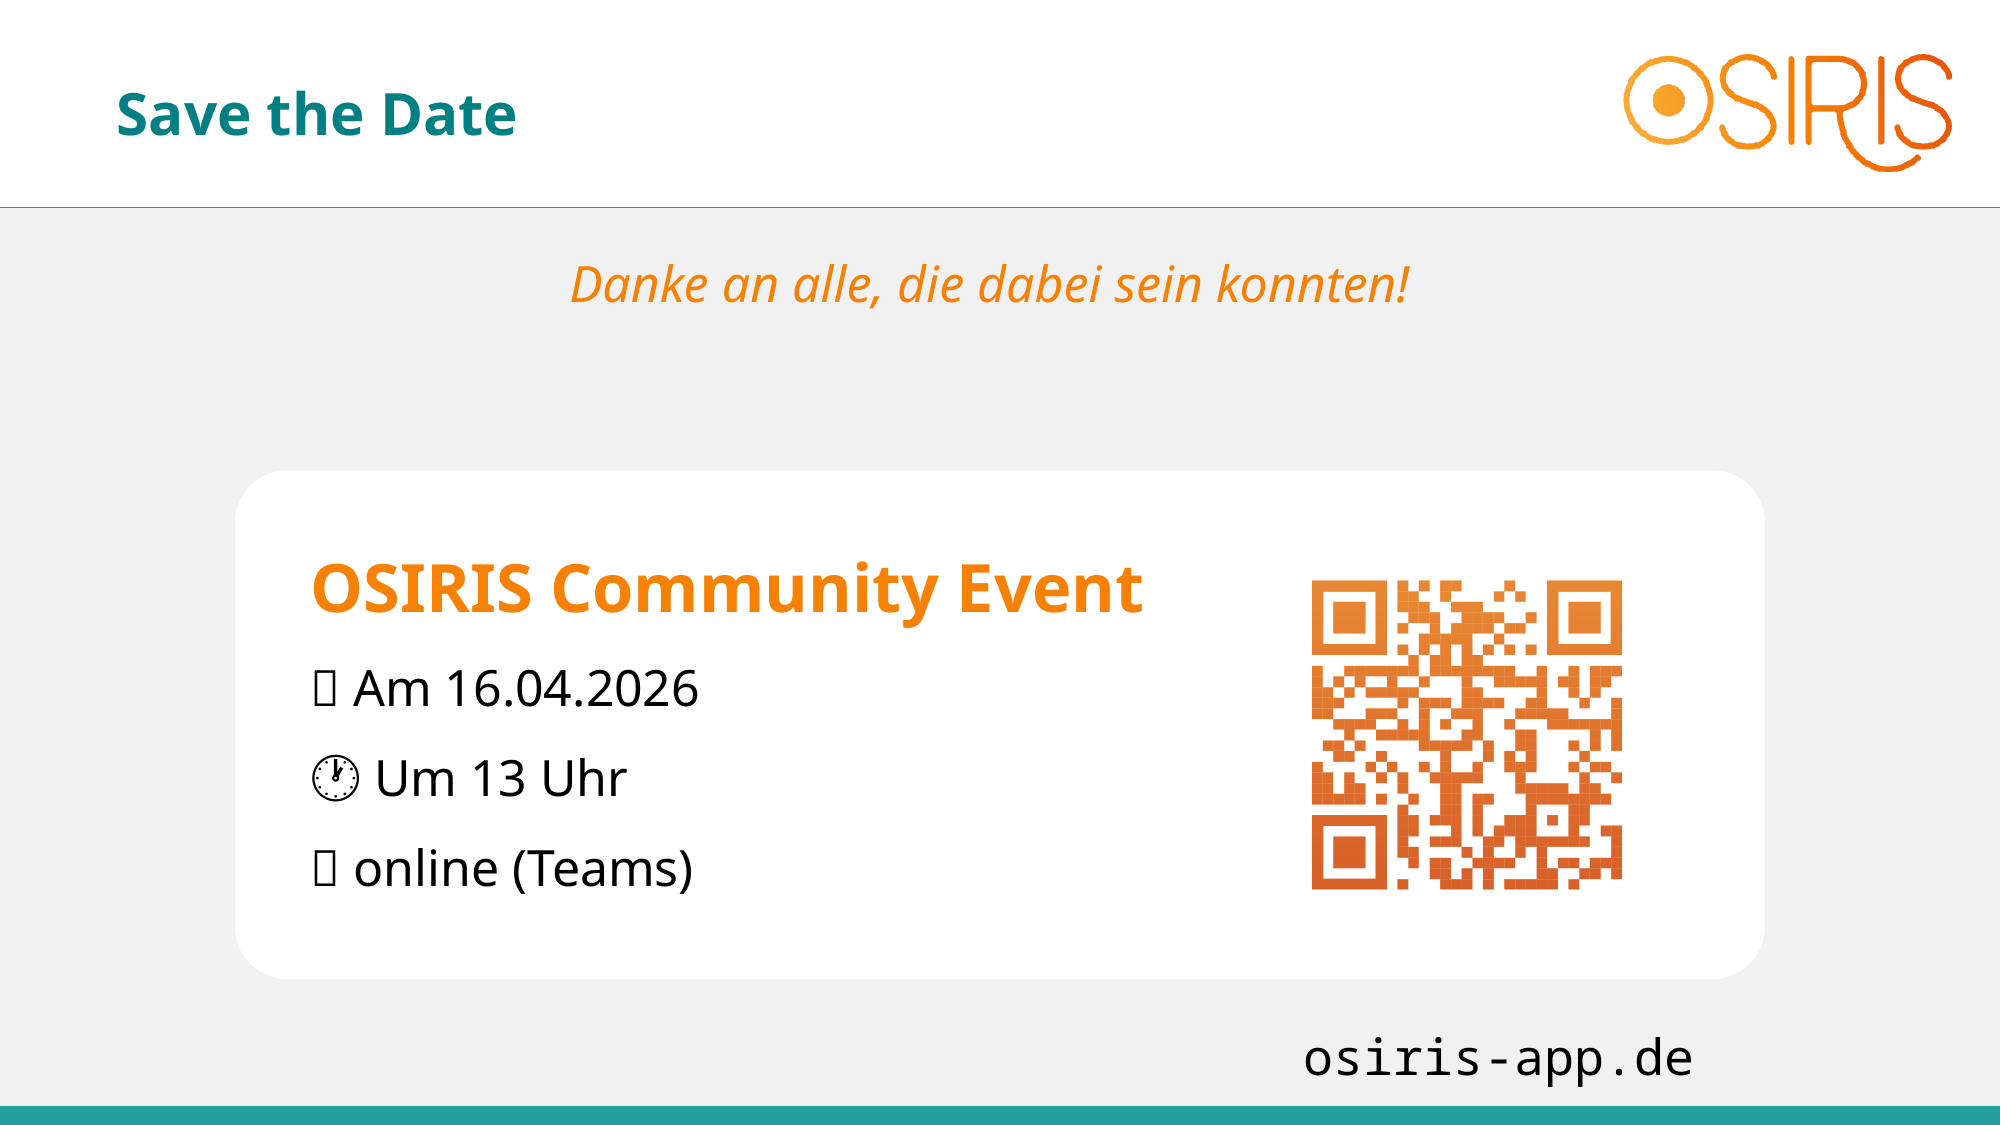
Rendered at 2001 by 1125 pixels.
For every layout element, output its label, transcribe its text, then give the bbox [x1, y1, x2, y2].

list Danke an alle, die dabei sein konnten! [102, 244, 1878, 432]
picture [1299, 566, 1633, 900]
text_box OSIRIS Community Event 📆 Am 16.04.2026 🕐 Um 13 Uhr 📍 online (Teams) [295, 498, 1180, 904]
text_box [232, 468, 1767, 982]
title Save the Date [102, 40, 1853, 185]
text_box osiris-app.de [1289, 1018, 1709, 1093]
picture [1853, 54, 1953, 172]
